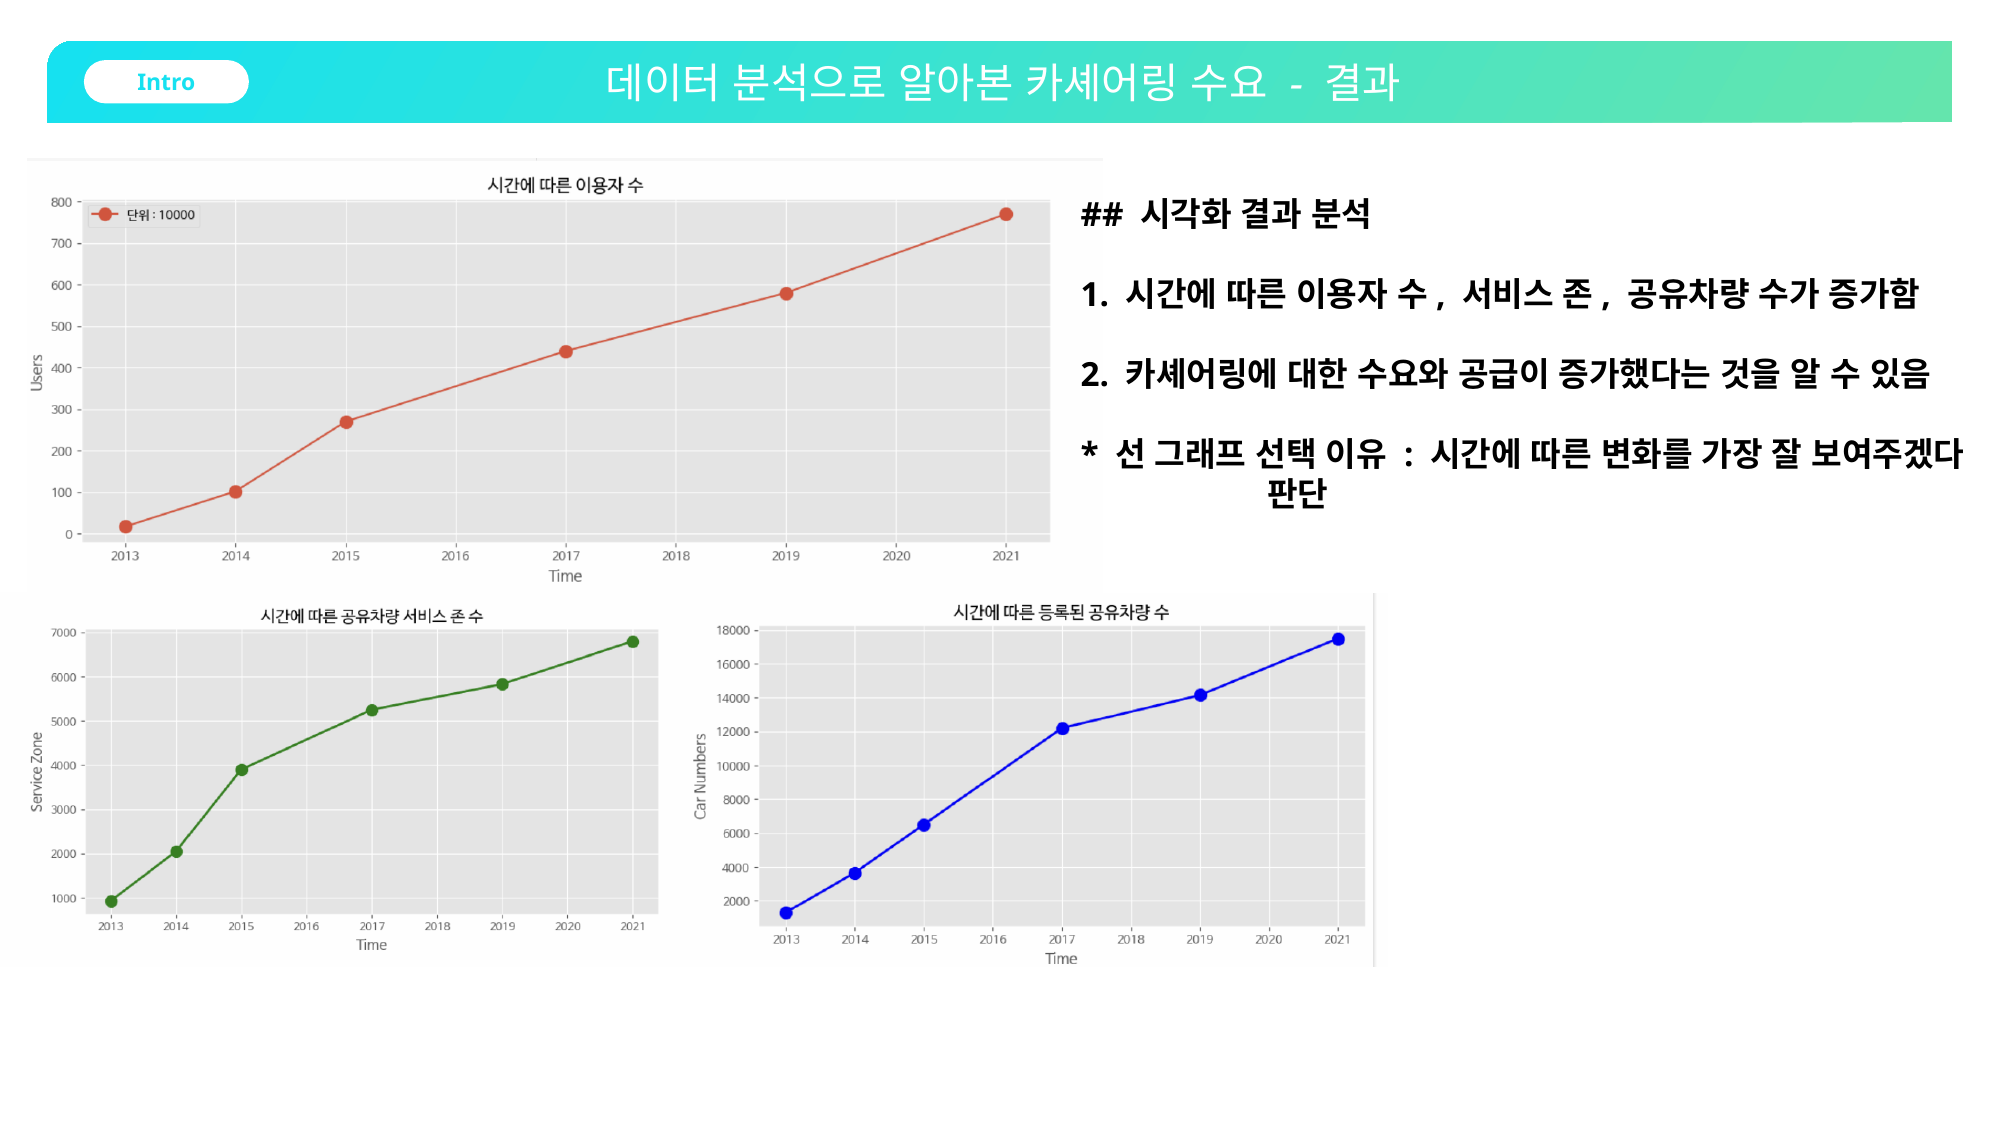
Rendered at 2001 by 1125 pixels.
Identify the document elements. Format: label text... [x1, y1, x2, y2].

picture [0, 158, 1389, 967]
text_box ## 시각화 결과 분석 1. 시간에 따른 이용자 수, 서비스 존, 공유차량 수가 증가함 2. 카셰어링에 대한 수요와 공급이 증가했다는 것을 알 수 있음 * 선 그래프 선택 이유 : 시간에 따른 변화를 가장 잘 보여주겠다 판단 [1065, 146, 2000, 960]
text_box 데이터 분석으로 알아본 카셰어링 수요 - 결과 [47, 41, 1953, 123]
text_box Intro [83, 60, 249, 104]
